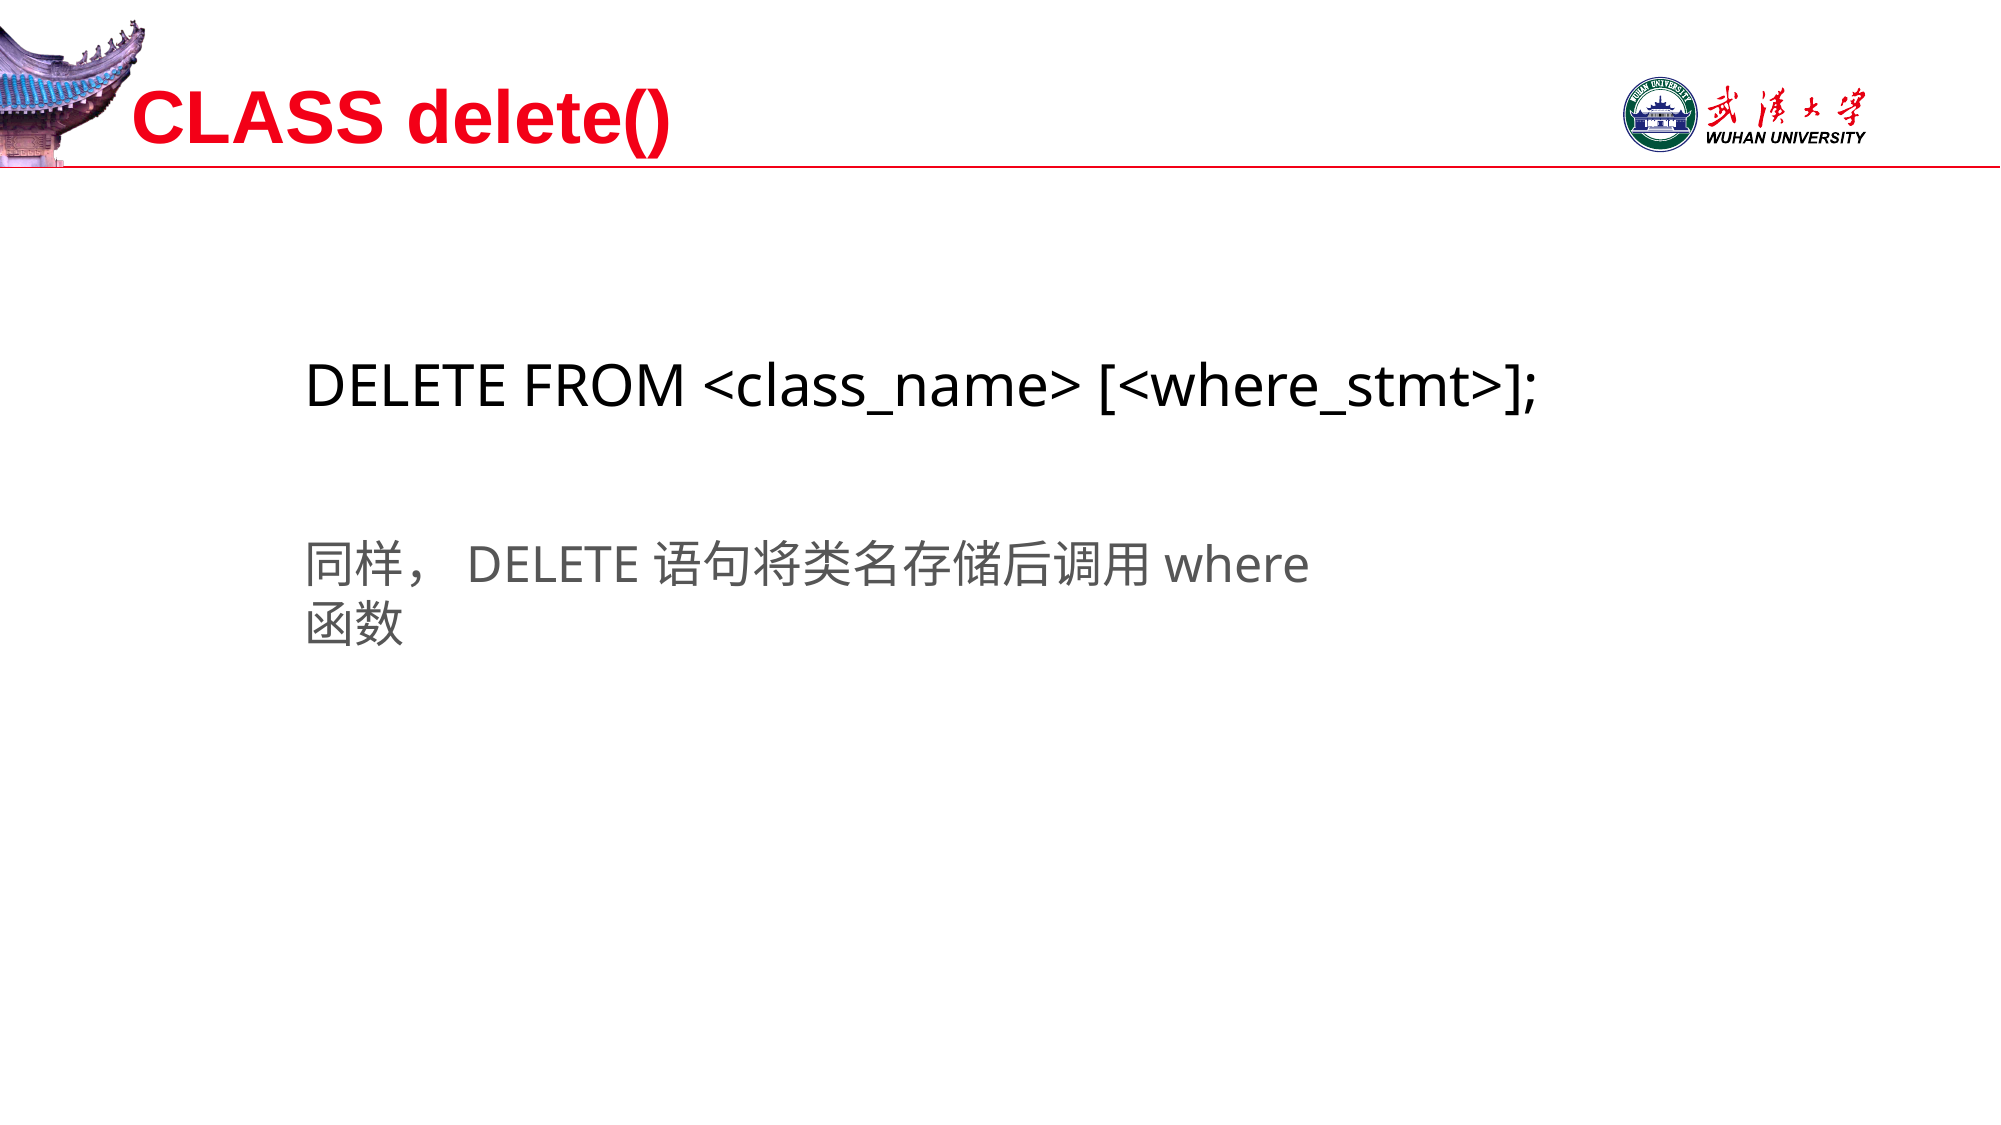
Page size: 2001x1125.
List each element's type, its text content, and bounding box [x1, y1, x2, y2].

title CLASS delete() [131, 64, 1604, 174]
text_box DELETE FROM <class_name> [<where_stmt>]; [290, 340, 1710, 426]
picture [0, 9, 158, 167]
text_box 同样，DELETE语句将类名存储后调用where函数 [290, 524, 1349, 660]
